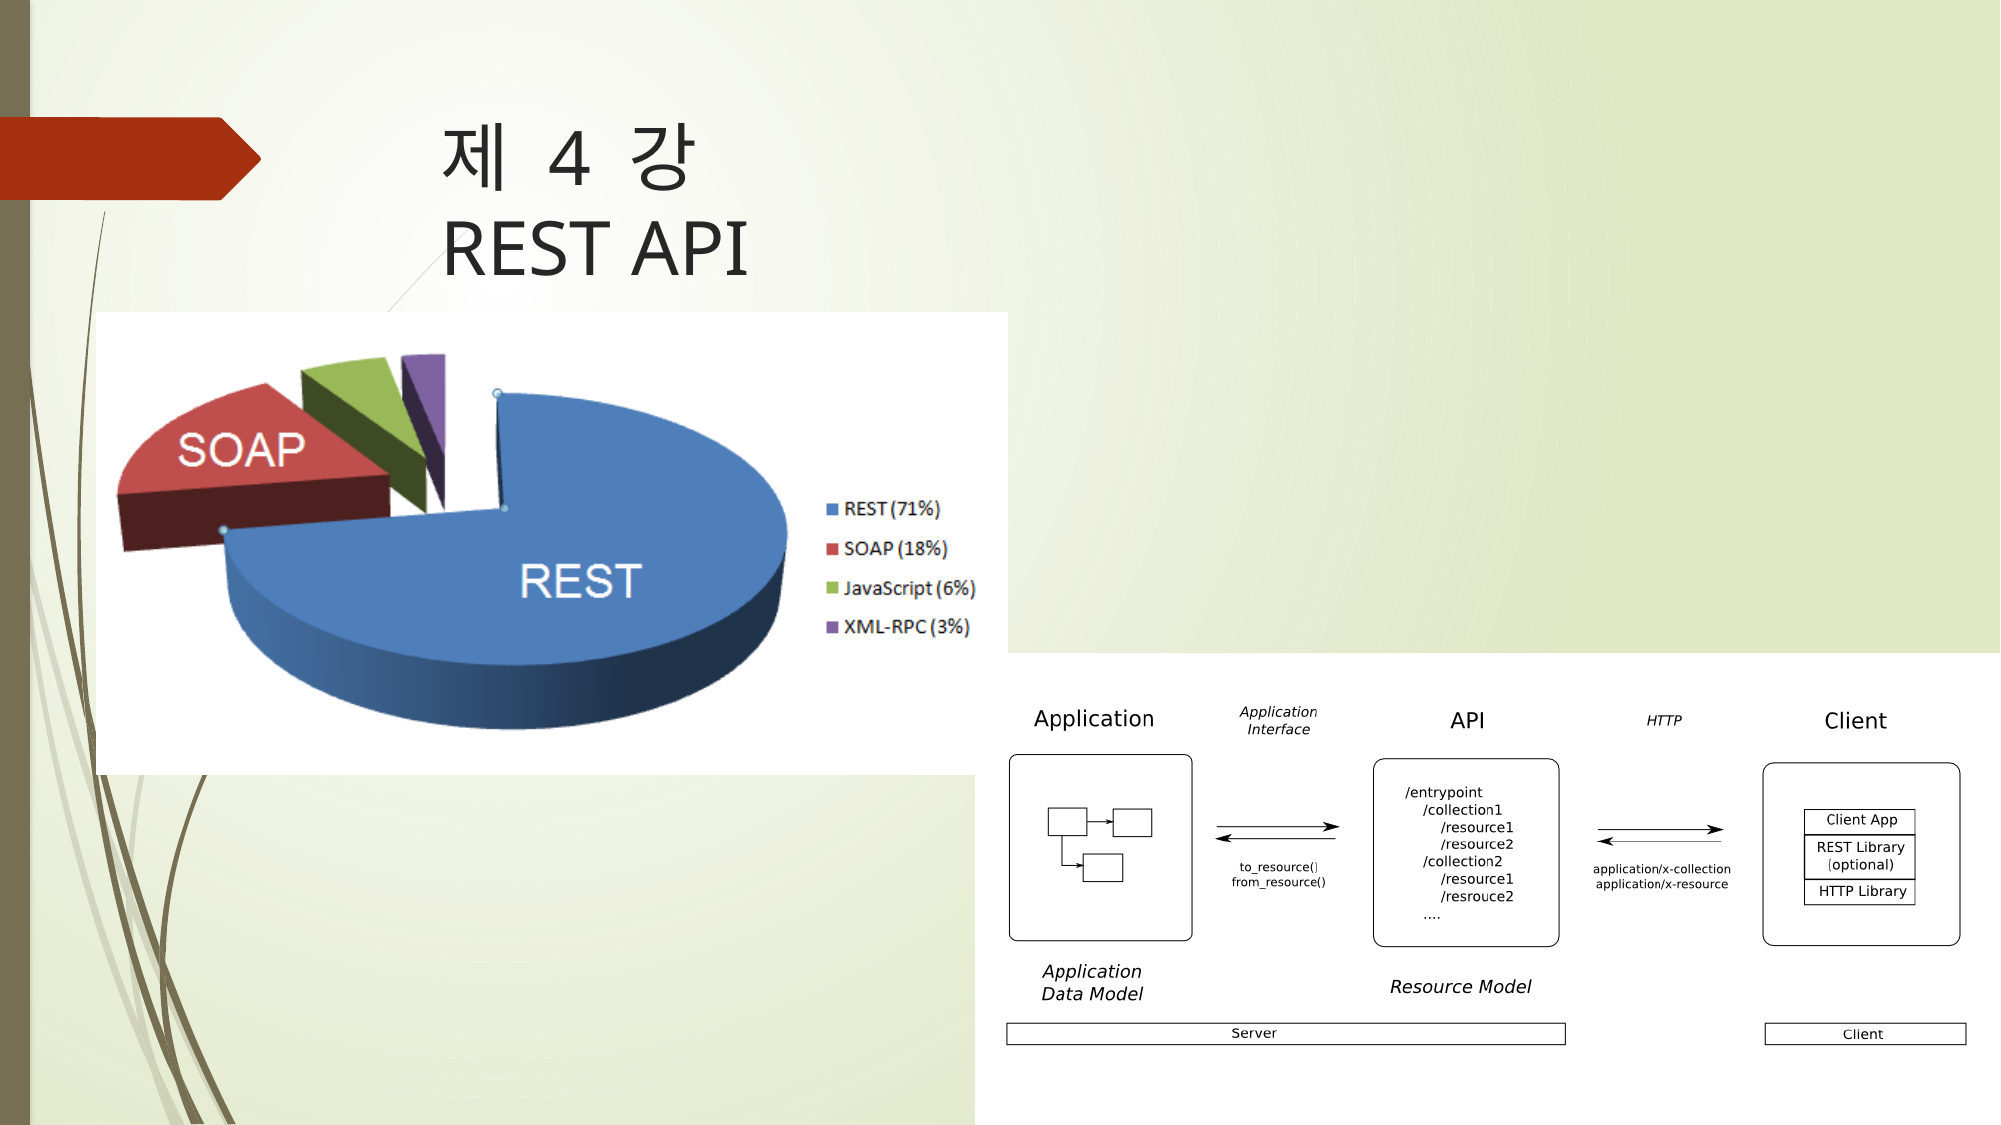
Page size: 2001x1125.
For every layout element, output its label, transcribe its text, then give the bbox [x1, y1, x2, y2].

title 제 4 강 REST API [425, 102, 1888, 313]
picture [96, 312, 2000, 1125]
